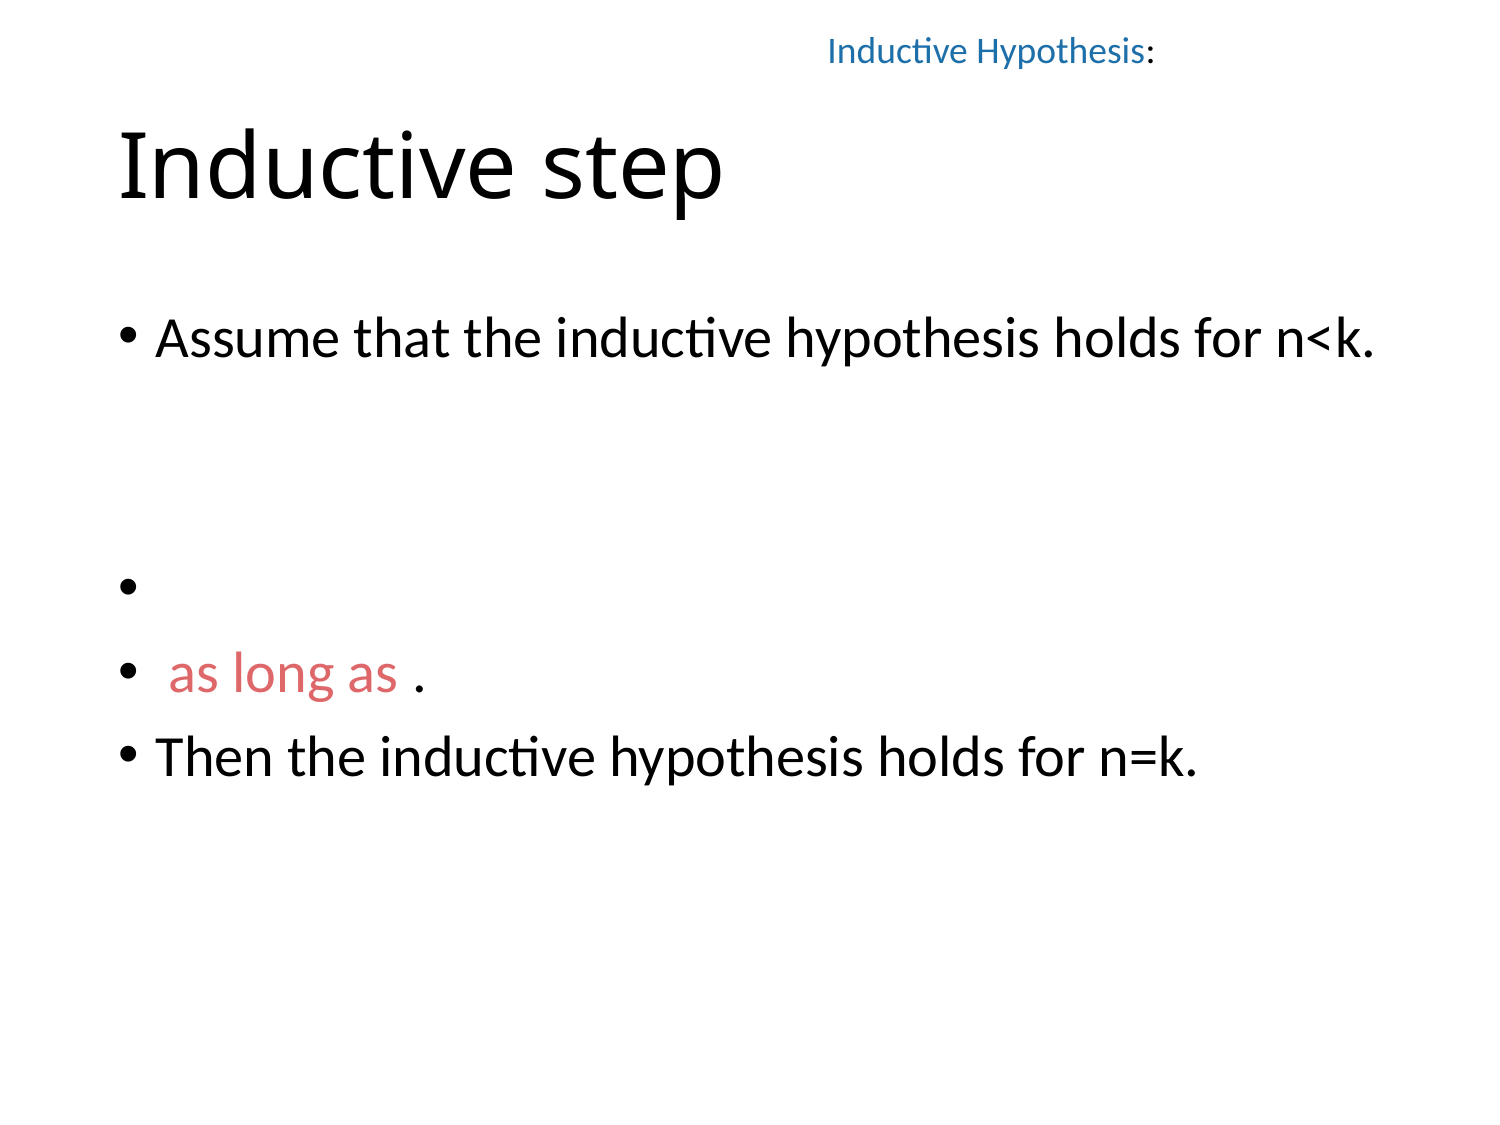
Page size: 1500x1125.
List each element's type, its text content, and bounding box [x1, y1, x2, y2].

title Inductive step [103, 59, 1397, 278]
